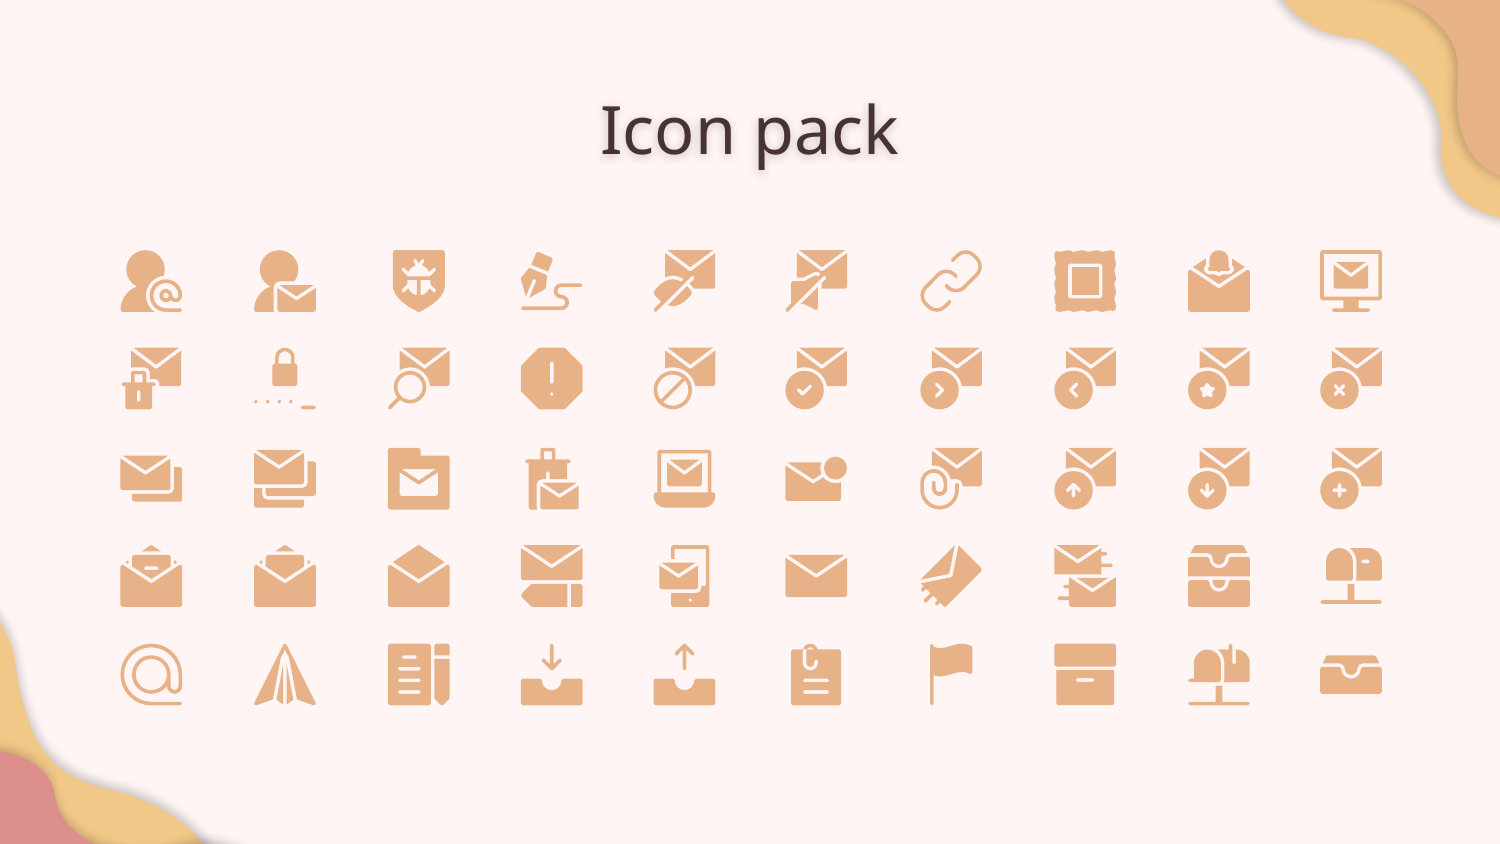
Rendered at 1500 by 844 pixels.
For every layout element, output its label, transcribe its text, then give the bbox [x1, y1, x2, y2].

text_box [520, 544, 583, 608]
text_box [253, 544, 317, 608]
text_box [653, 347, 716, 410]
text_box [253, 347, 316, 410]
text_box [392, 250, 445, 312]
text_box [524, 447, 580, 510]
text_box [920, 544, 983, 608]
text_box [1054, 447, 1117, 510]
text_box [653, 249, 716, 313]
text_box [120, 544, 183, 608]
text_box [1187, 447, 1251, 510]
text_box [785, 456, 848, 502]
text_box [387, 347, 450, 410]
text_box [1187, 249, 1251, 313]
text_box [120, 643, 183, 706]
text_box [253, 449, 317, 508]
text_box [1053, 249, 1117, 313]
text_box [1187, 643, 1251, 706]
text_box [1054, 643, 1117, 706]
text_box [1187, 347, 1251, 410]
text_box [653, 643, 716, 706]
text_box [520, 251, 583, 311]
text_box [930, 643, 973, 706]
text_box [918, 249, 984, 313]
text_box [1319, 249, 1383, 313]
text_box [784, 249, 848, 313]
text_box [1319, 547, 1383, 605]
text_box [387, 447, 450, 510]
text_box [659, 544, 710, 608]
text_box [1319, 655, 1383, 694]
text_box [253, 249, 317, 313]
text_box [791, 643, 842, 706]
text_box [253, 643, 317, 706]
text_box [120, 455, 183, 502]
title Icon pack [118, 72, 1382, 167]
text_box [653, 449, 716, 508]
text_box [1319, 447, 1383, 510]
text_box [1054, 347, 1117, 410]
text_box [785, 347, 848, 410]
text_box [387, 643, 450, 706]
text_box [920, 347, 983, 410]
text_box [387, 544, 450, 608]
text_box [520, 347, 583, 410]
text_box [520, 643, 583, 706]
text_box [120, 249, 183, 313]
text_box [1319, 347, 1383, 410]
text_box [1187, 544, 1251, 608]
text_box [920, 447, 983, 510]
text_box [121, 347, 182, 410]
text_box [785, 554, 848, 598]
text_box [1054, 544, 1117, 608]
